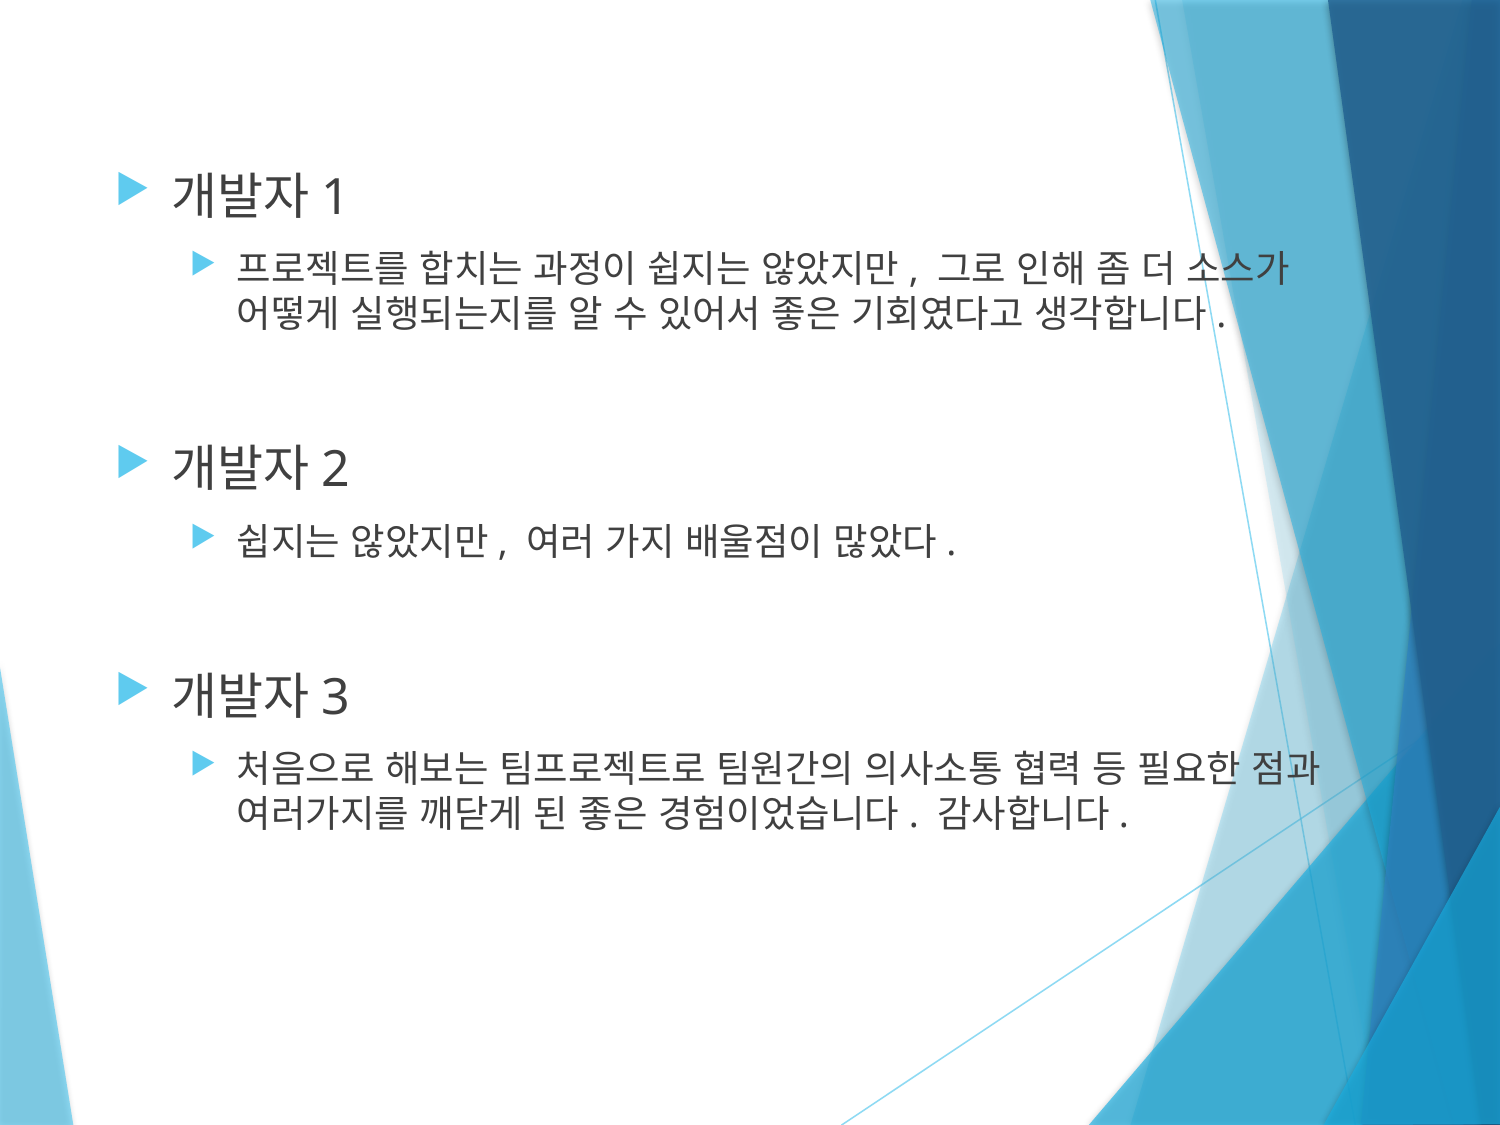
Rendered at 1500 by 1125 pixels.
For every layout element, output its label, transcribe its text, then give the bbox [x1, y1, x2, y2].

list 개발자1 프로젝트를 합치는 과정이 쉽지는 않았지만, 그로 인해 좀 더 소스가 어떻게 실행되는지를 알 수 있어서 좋은 기회였다고 생각합니다. 개발자2 쉽지는 않았지만, 여러 가지 배울점이 많았다. 개발자3 처음으로 해보는 팀프로젝트로 팀원간의 의사소통 협력 등 필요한 점과 여러가지를 깨닫게 된 좋은 경험이었습니다. 감사합니다. [99, 156, 1371, 992]
